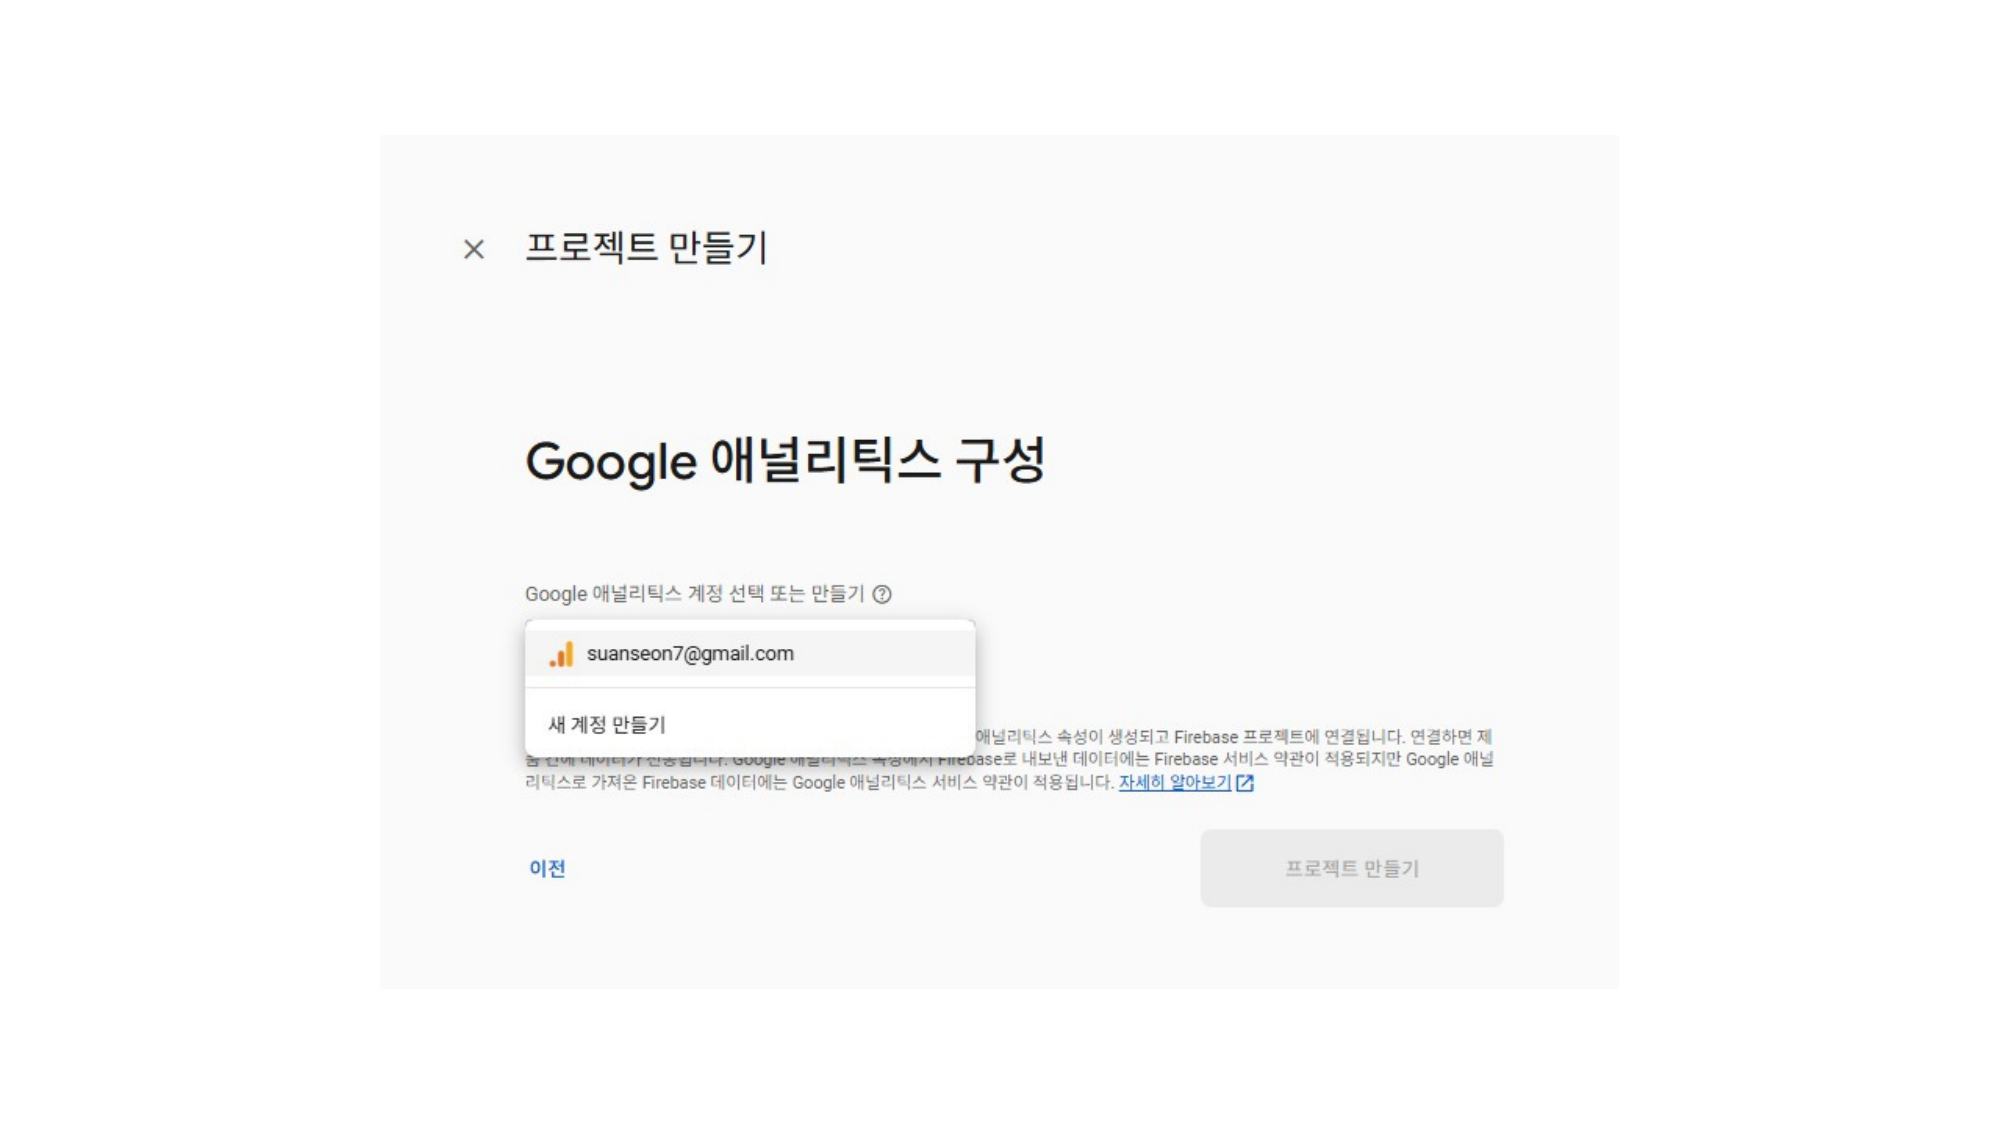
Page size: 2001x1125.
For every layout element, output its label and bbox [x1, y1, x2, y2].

text_box [380, 135, 1620, 989]
